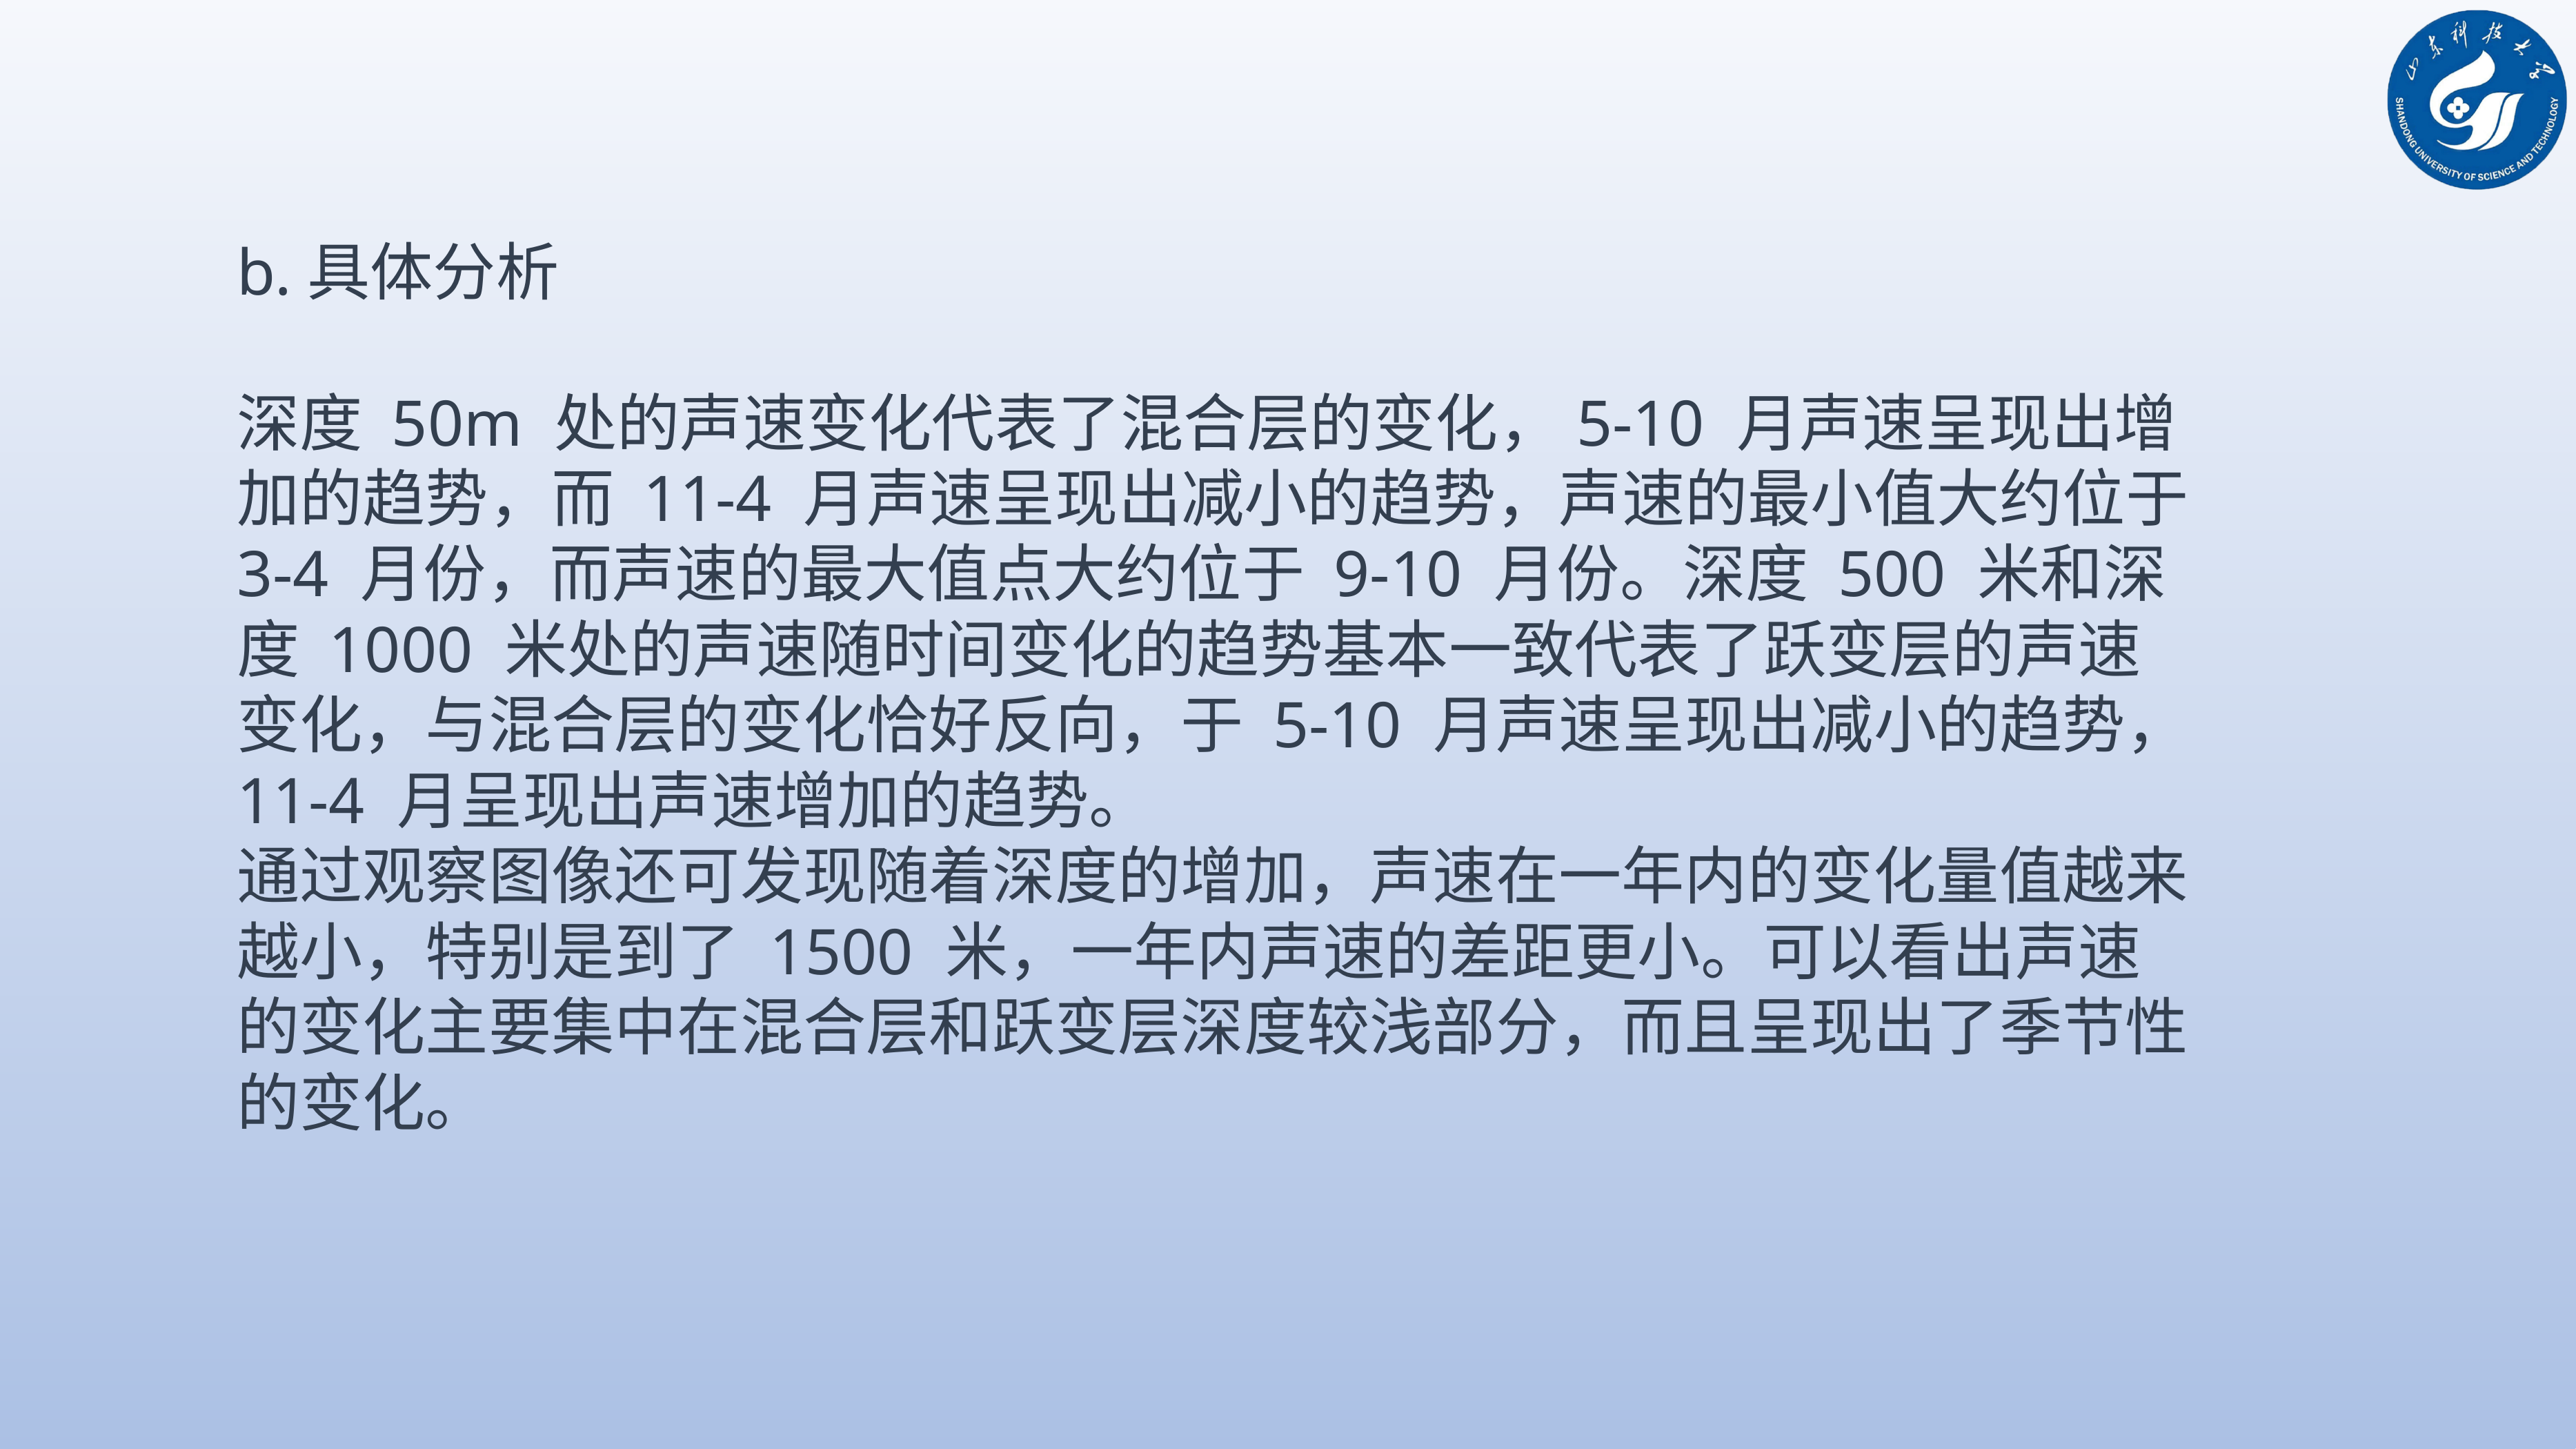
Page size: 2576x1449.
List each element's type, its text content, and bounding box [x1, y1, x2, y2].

text_box b.具体分析 深度 50m 处的声速变化代表了混合层的变化，5-10 月声速呈现出增加的趋势，而 11-4 月声速呈现出减小的趋势，声速的最小值大约位于 3-4 月份，而声速的最大值点大约位于 9-10 月份。深度 500 米和深度 1000 米处的声速随时间变化的趋势基本一致代表了跃变层的声速变化，与混合层的变化恰好反向，于 5-10 月声速呈现出减小的趋势，11-4 月呈现出声速增加的趋势。 通过观察图像还可发现随着深度的增加，声速在一年内的变化量值越来越小，特别是到了 1500 米，一年内声速的差距更小。可以看出声速的变化主要集中在混合层和跃变层深度较浅部分，而且呈现出了季节性的变化。 [226, 226, 2204, 1144]
picture [2377, 1, 2576, 199]
